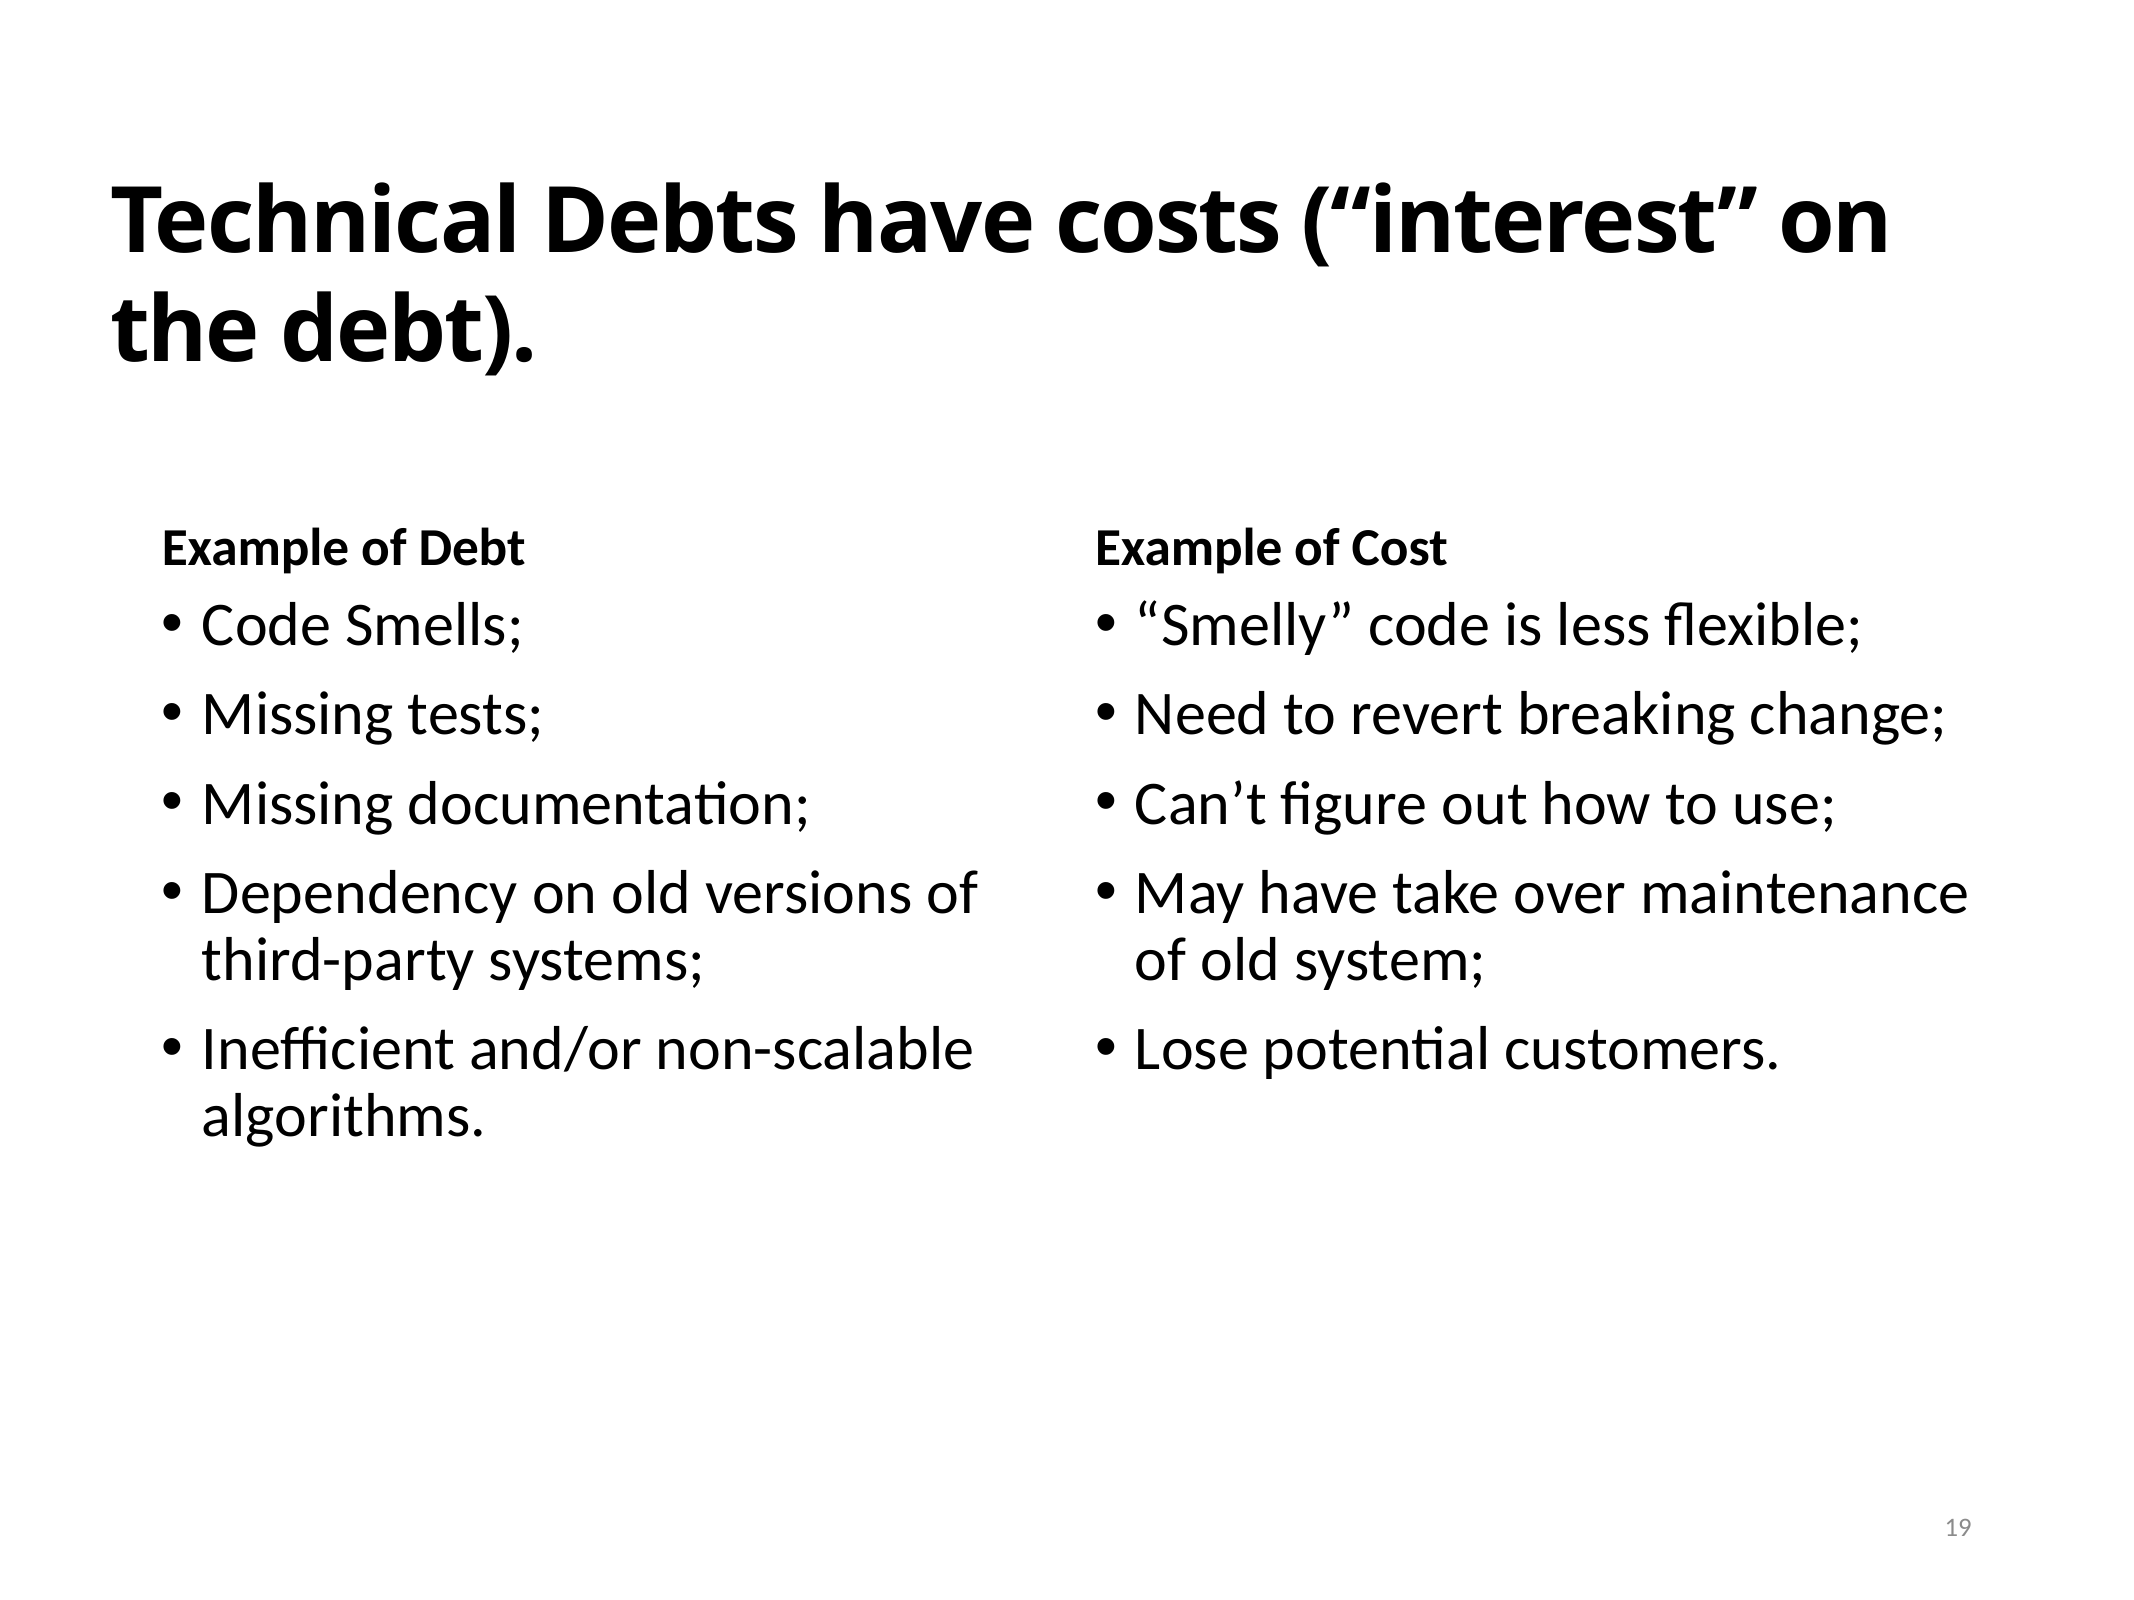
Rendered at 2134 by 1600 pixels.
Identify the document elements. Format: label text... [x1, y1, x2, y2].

list “Smelly” code is less flexible; Need to revert breaking change; Can’t figure out how to use; May have take over maintenance of old system; Lose potential customers. [1080, 584, 1987, 1445]
text_box Technical Debts have costs (“interest” on the debt). [105, 155, 2028, 420]
list Example of Debt [146, 420, 1050, 584]
slide_number 19 [1506, 1482, 1987, 1569]
list Example of Cost [1080, 420, 1987, 584]
list Code Smells; Missing tests; Missing documentation; Dependency on old versions of third-party systems; Inefficient and/or non-scalable algorithms. [146, 584, 1050, 1445]
